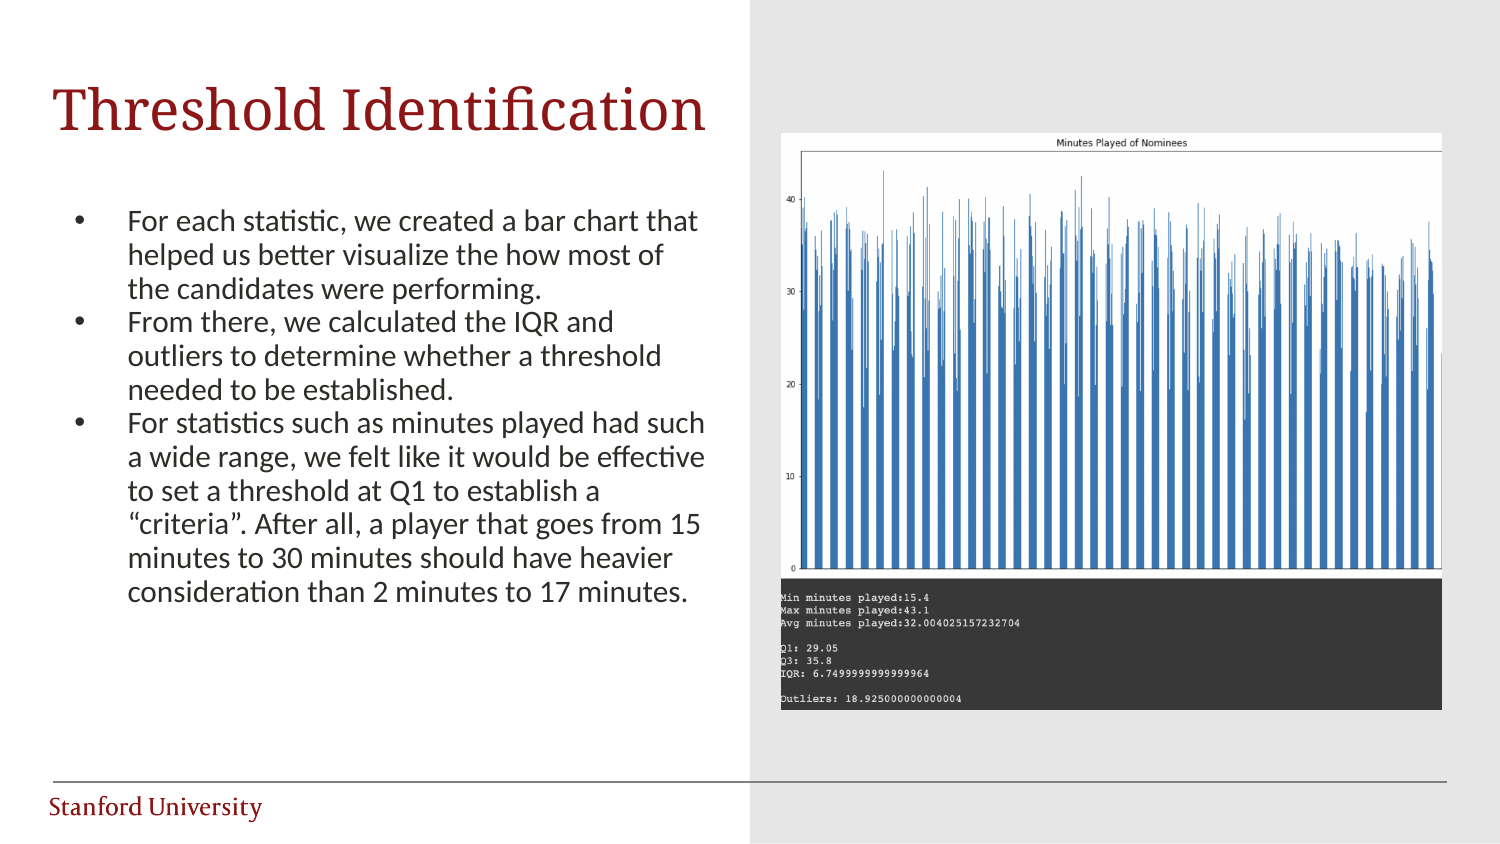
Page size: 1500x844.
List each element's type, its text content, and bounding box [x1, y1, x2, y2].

title Threshold Identification [52, 44, 713, 181]
list For each statistic, we created a bar chart that helped us better visualize the how most of the candidates were performing. From there, we calculated the IQR and outliers to determine whether a threshold needed to be established. For statistics such as minutes played had such a wide range, we felt like it would be effective to set a threshold at Q1 to establish a “criteria”. After all, a player that goes from 15 minutes to 30 minutes should have heavier consideration than 2 minutes to 17 minutes. [52, 197, 713, 756]
picture [37, 783, 275, 835]
picture [781, 133, 1442, 711]
